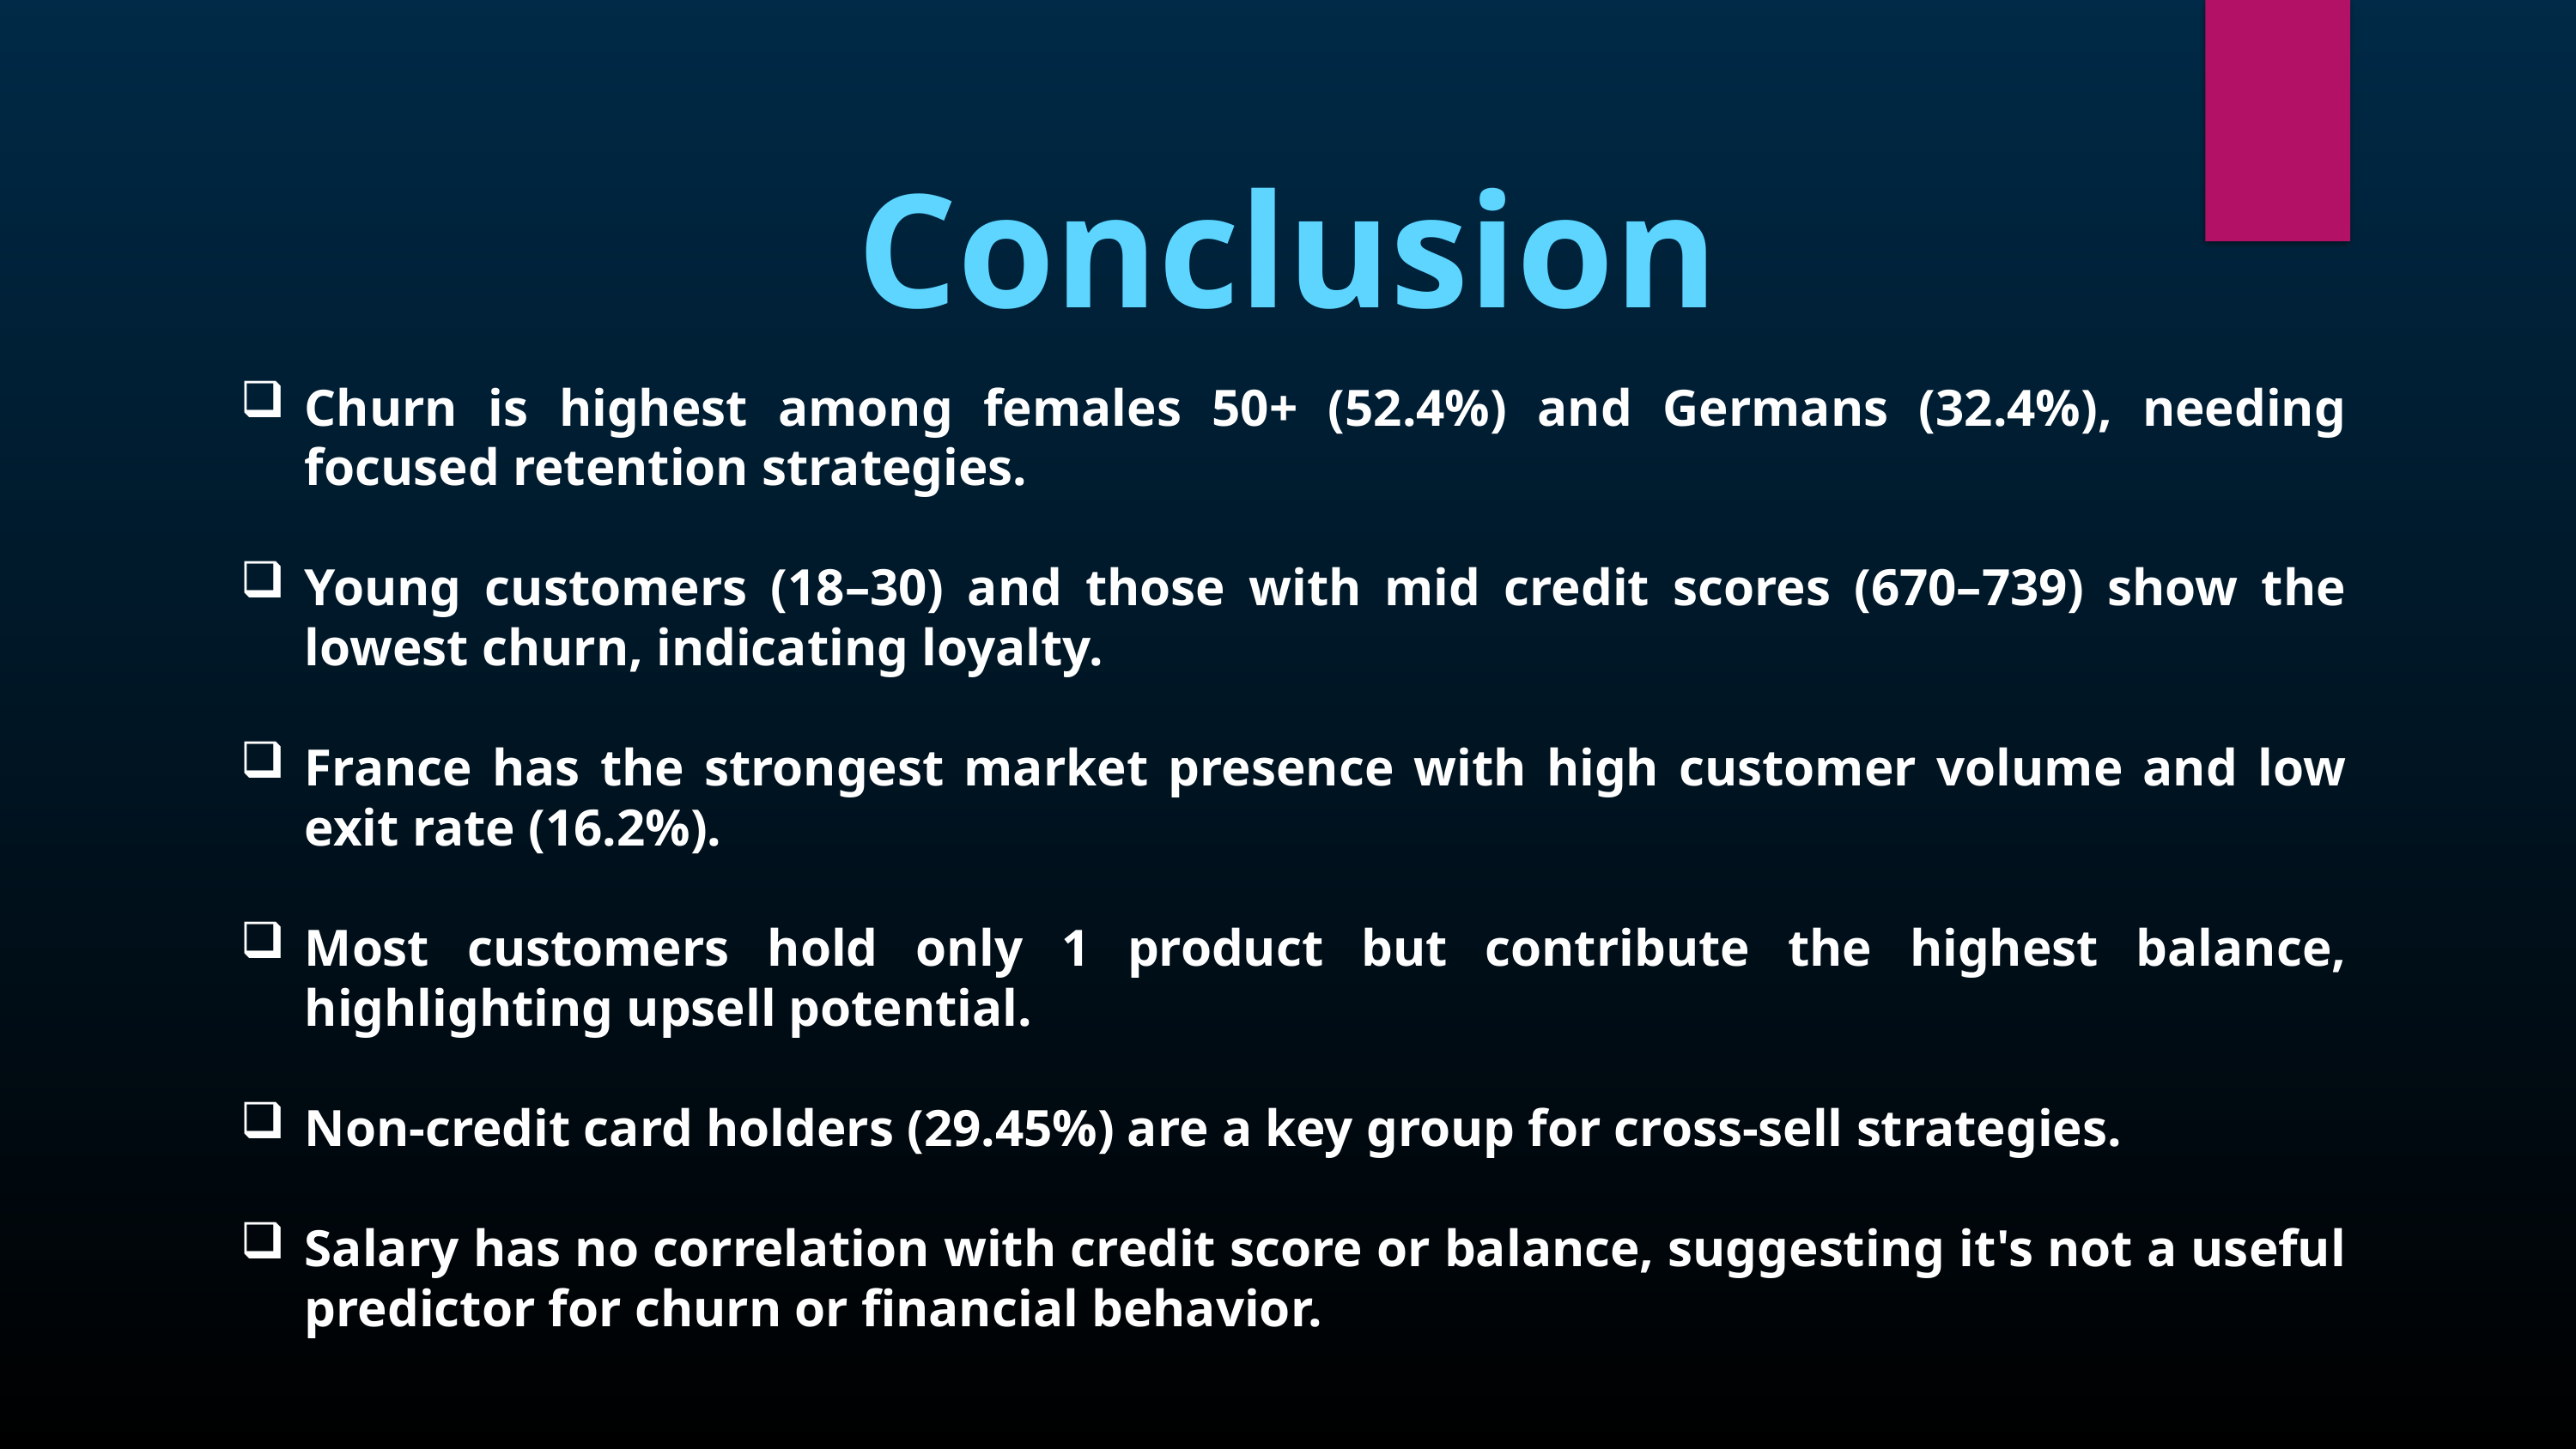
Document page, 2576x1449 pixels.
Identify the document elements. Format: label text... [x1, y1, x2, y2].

text_box Churn is highest among females 50+ (52.4%) and Germans (32.4%), needing focused retention strategies. Young customers (18–30) and those with mid credit scores (670–739) show the lowest churn, indicating loyalty. France has the strongest market presence with high customer volume and low exit rate (16.2%). Most customers hold only 1 product but contribute the highest balance, highlighting upsell potential. Non-credit card holders (29.45%) are a key group for cross-sell strategies. Salary has no correlation with credit score or balance, suggesting it's not a useful predictor for churn or financial behavior. [240, 375, 2347, 1337]
text_box Conclusion [820, 32, 1756, 340]
